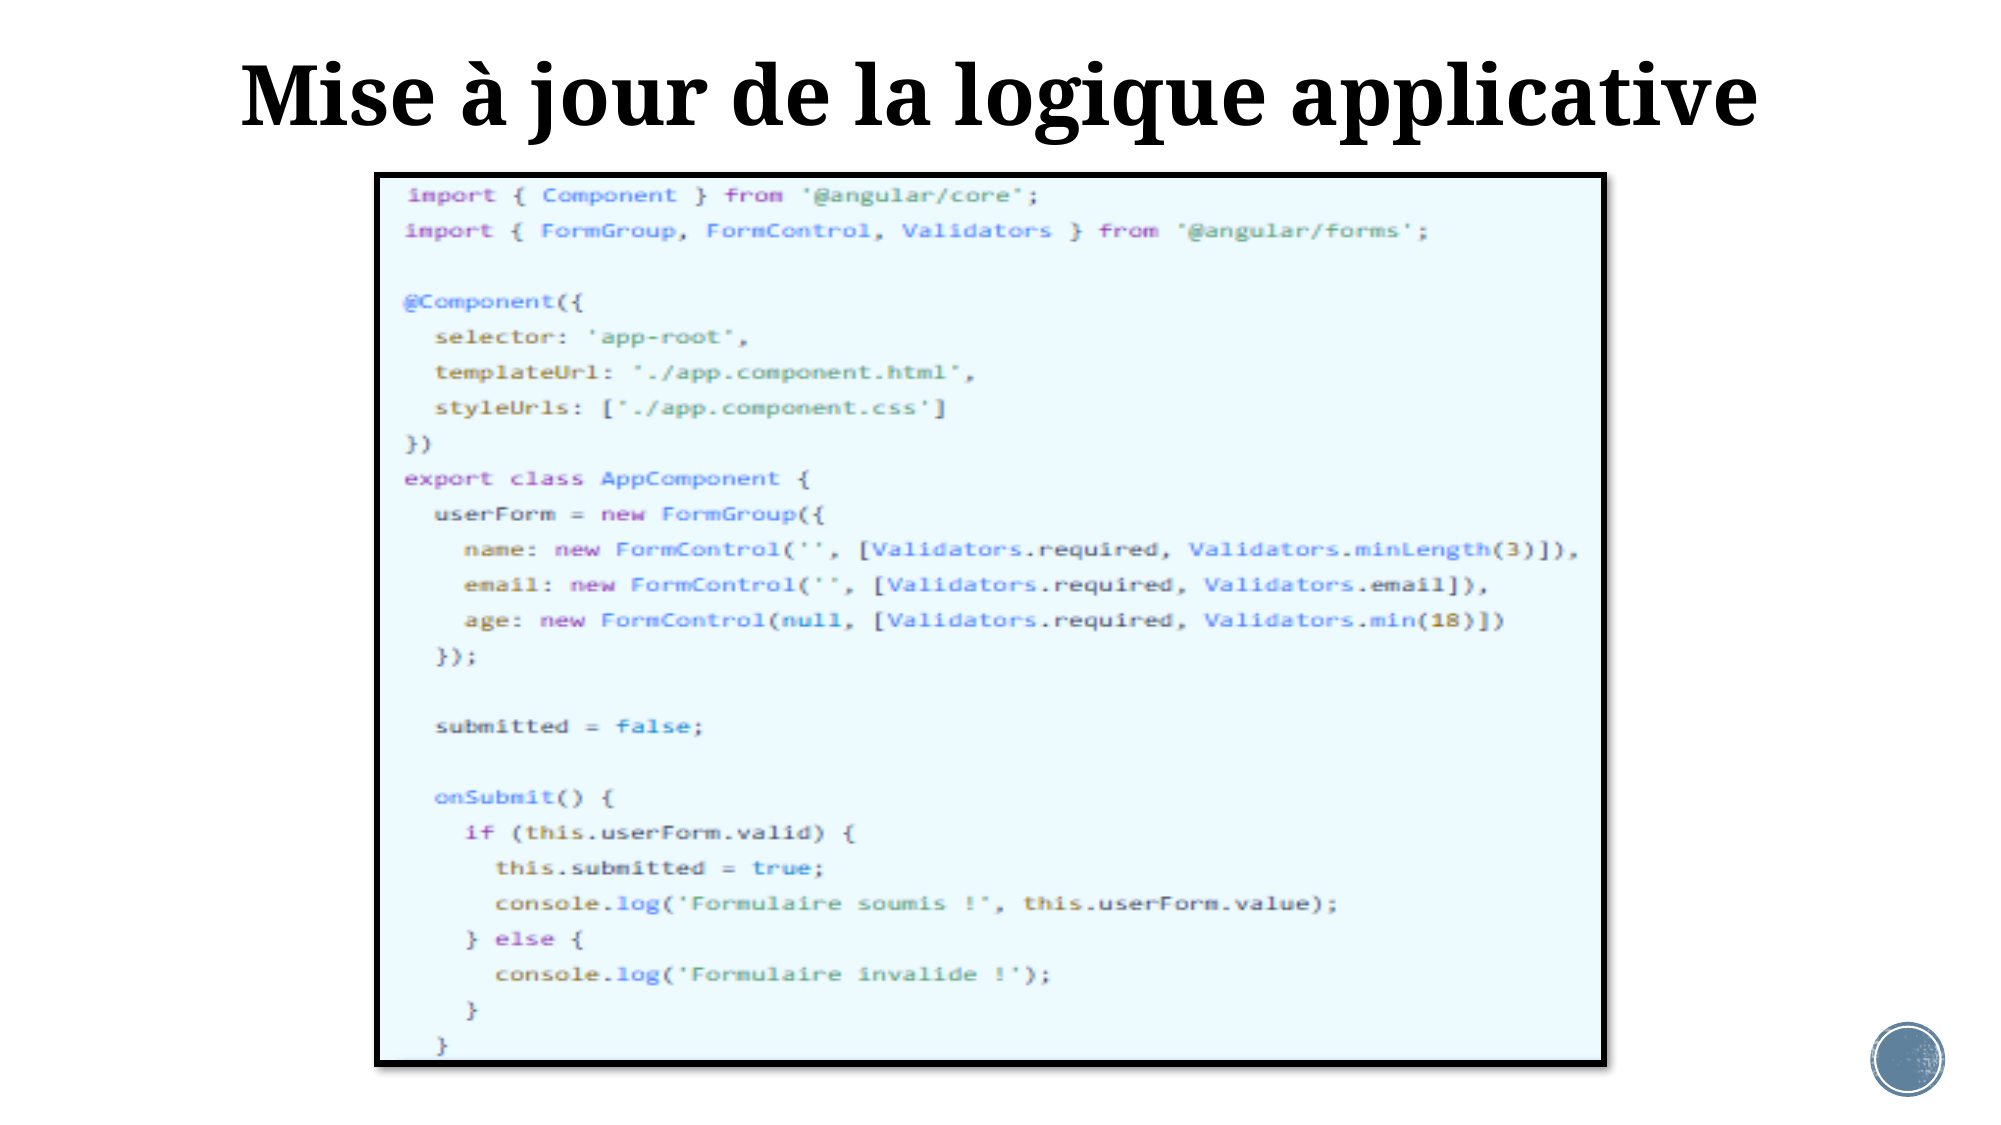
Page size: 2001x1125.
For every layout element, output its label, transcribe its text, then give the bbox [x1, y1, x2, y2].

title Mise à jour de la logique applicative [175, 38, 1826, 158]
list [383, 181, 1599, 1058]
